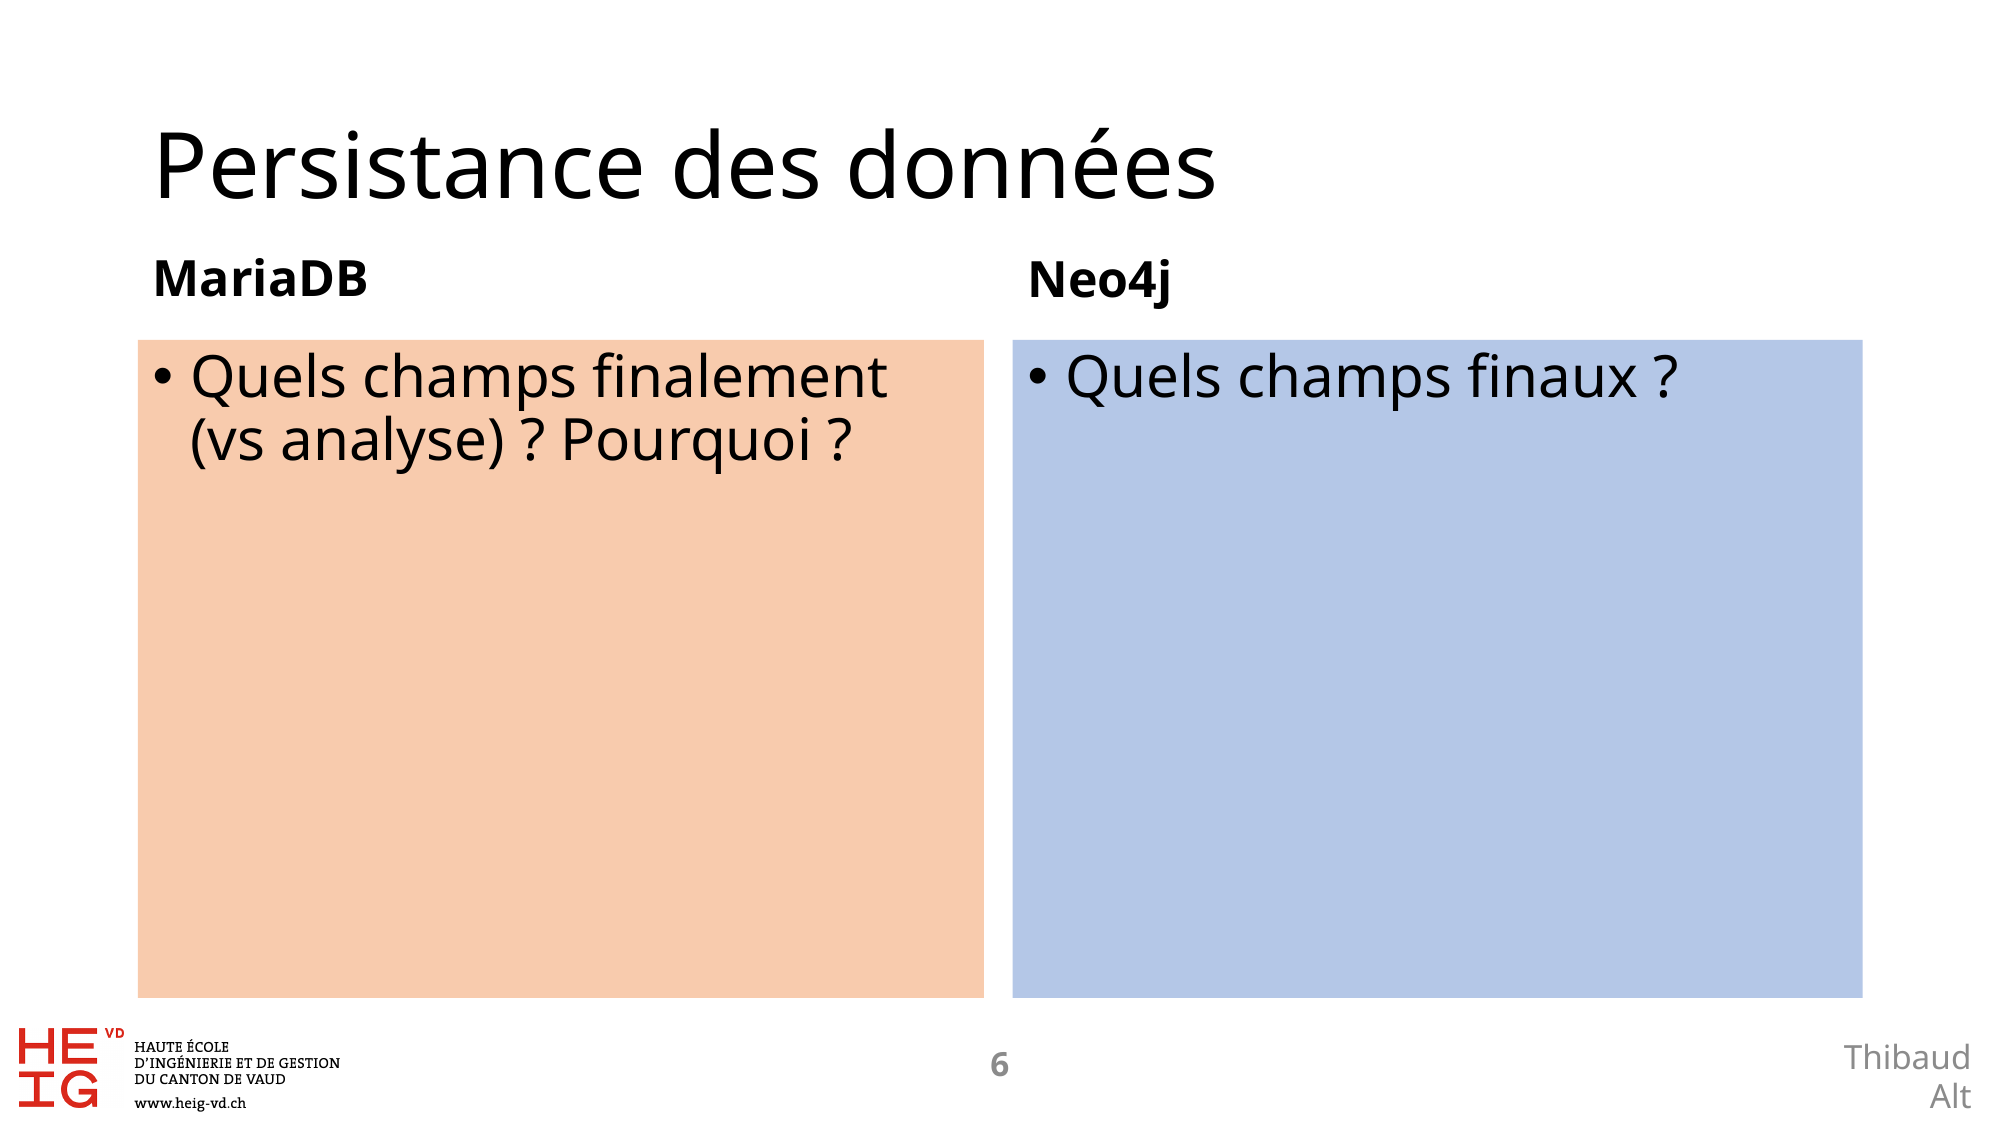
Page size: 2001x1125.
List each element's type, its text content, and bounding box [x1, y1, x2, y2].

list MariaDB [137, 246, 984, 316]
title Persistance des données [137, 59, 1863, 278]
picture [131, 1025, 351, 1118]
slide_number 5 [774, 1035, 1225, 1096]
picture [19, 1028, 124, 1108]
list Quels champs finaux ? [1012, 339, 1863, 998]
list Neo4j [1012, 246, 1863, 316]
list Quels champs finalement (vs analyse) ? Pourquoi ? [137, 339, 984, 998]
